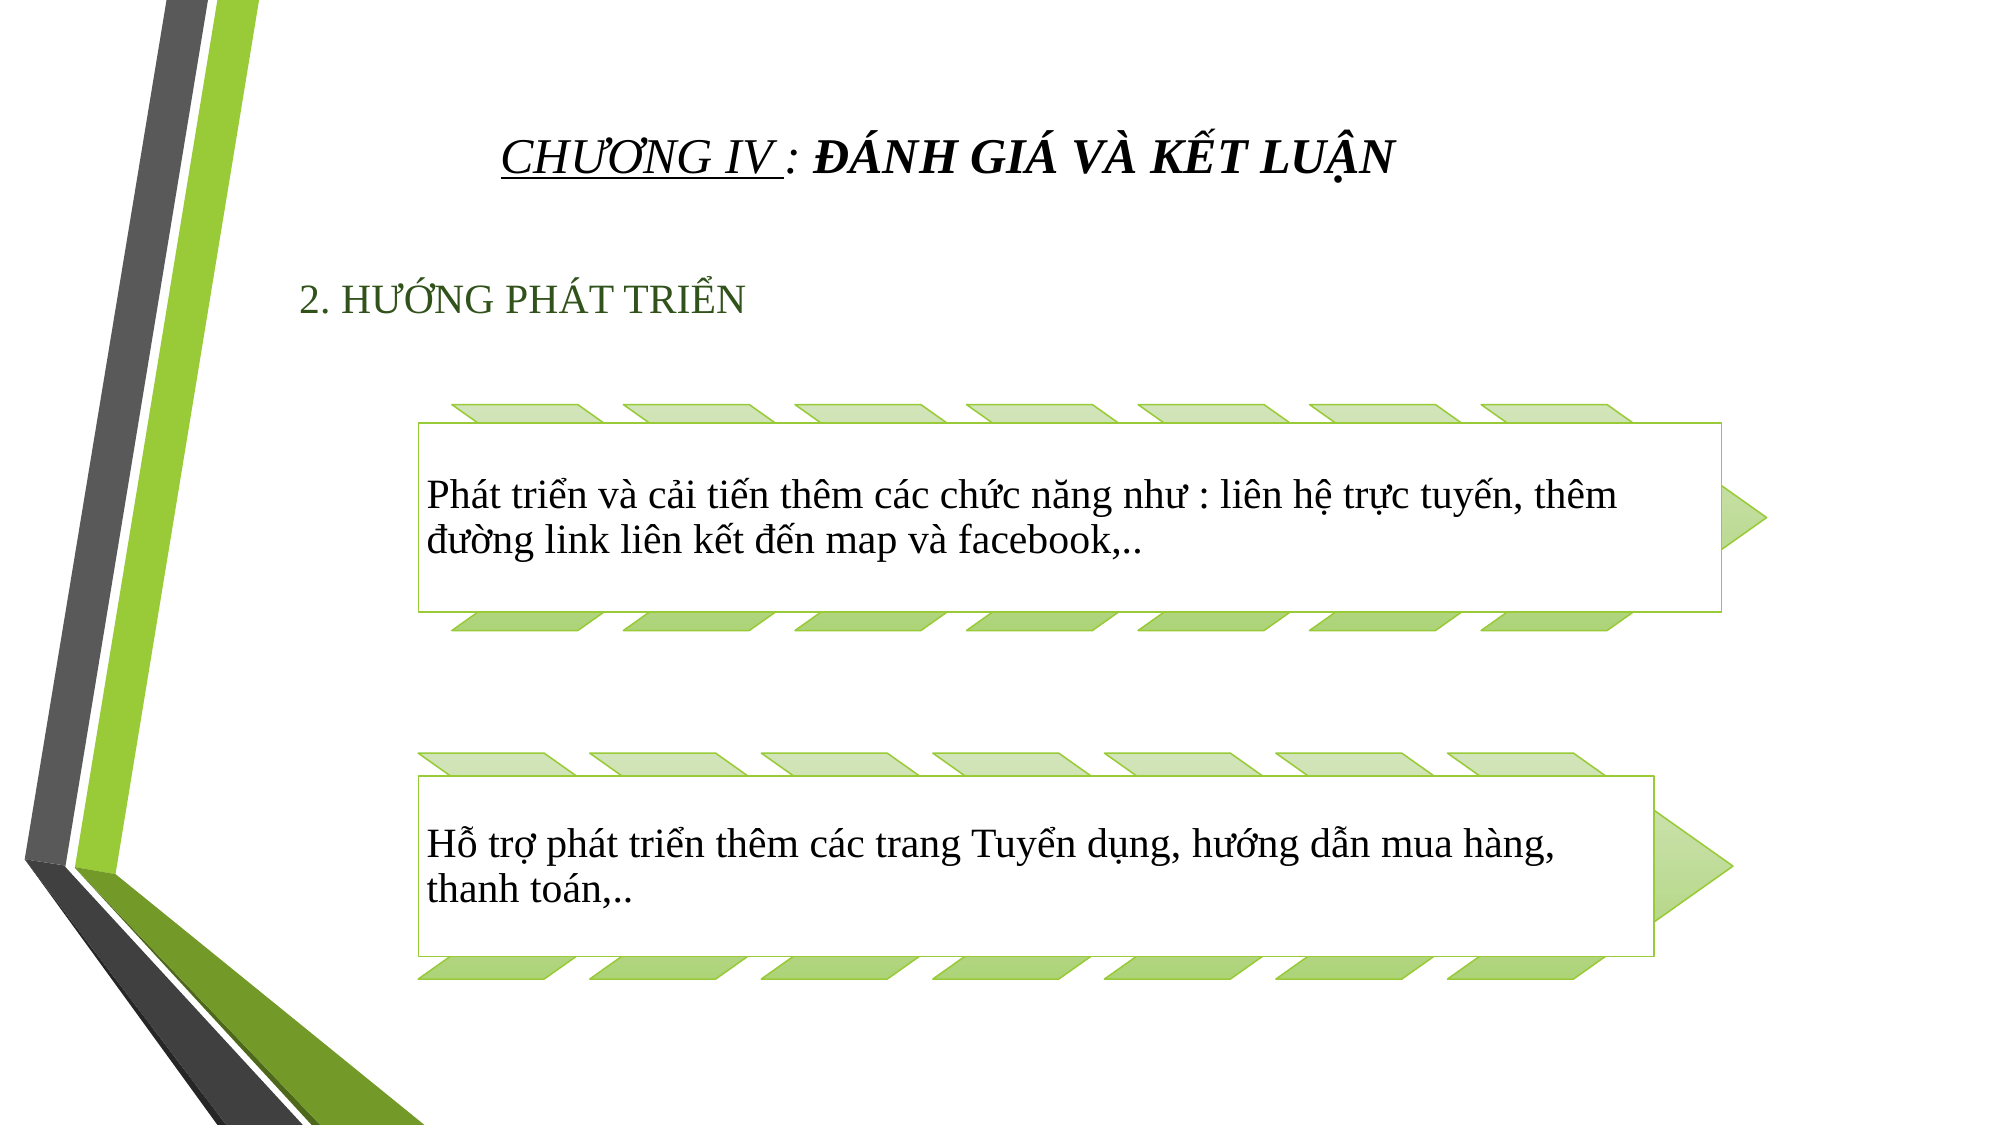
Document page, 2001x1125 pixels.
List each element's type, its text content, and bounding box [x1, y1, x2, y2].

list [299, 293, 1885, 980]
text_box 2. HƯỚNG PHÁT TRIỂN [284, 264, 1165, 331]
text_box CHƯƠNG IV : ĐÁNH GIÁ VÀ KẾT LUẬN [229, 93, 1667, 214]
